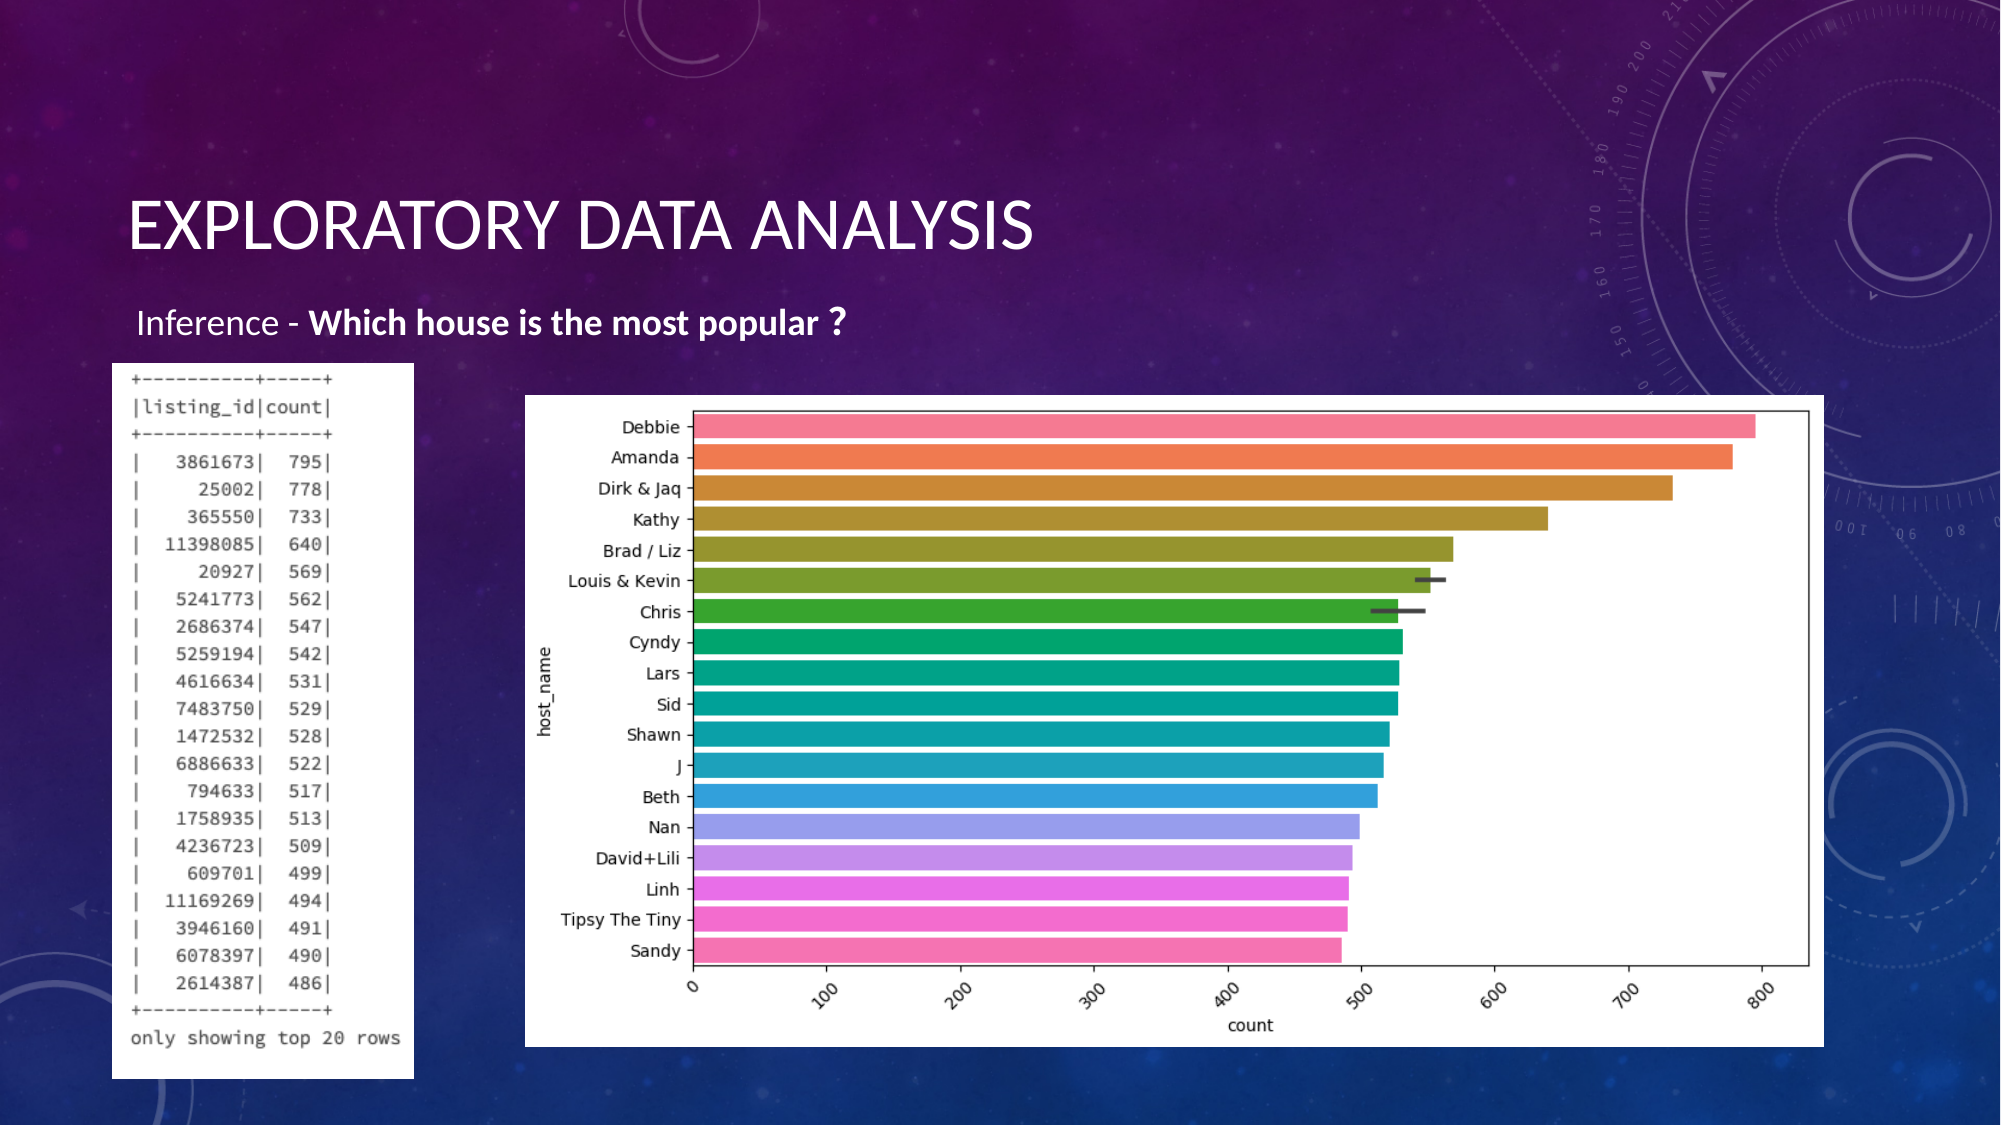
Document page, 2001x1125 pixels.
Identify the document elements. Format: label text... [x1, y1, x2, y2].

picture [0, 0, 2001, 1125]
text_box Inference - Which house is the most popular？ [121, 290, 1118, 396]
title EXPLORATORY DATA ANALYSIS [112, 99, 1775, 339]
